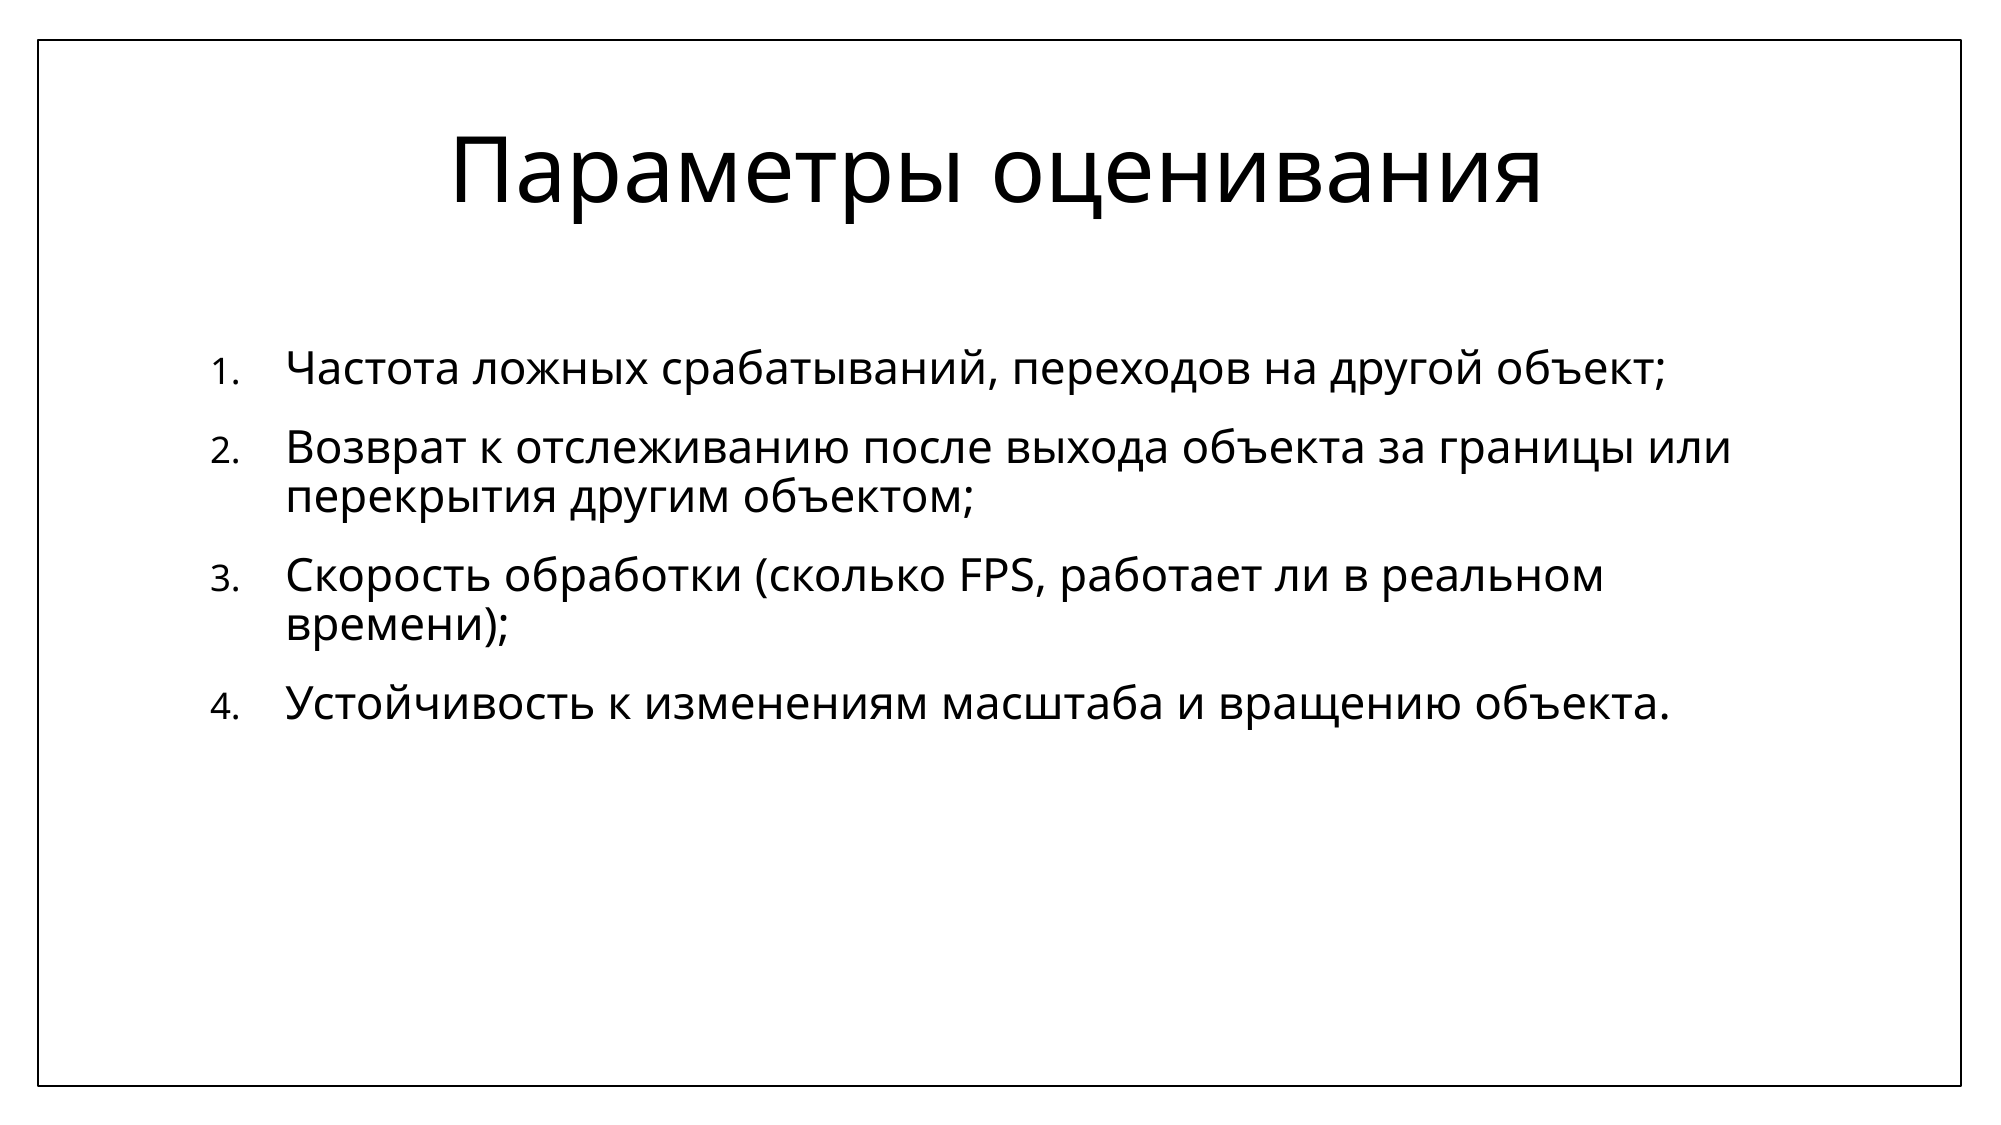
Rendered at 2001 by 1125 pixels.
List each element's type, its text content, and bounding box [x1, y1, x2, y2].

list Частота ложных срабатываний, переходов на другой объект; Возврат к отслеживанию после выхода объекта за границы или перекрытия другим объектом; Скорость обработки (сколько FPS, работает ли в реальном времени); Устойчивость к изменениям масштаба и вращению объекта. [187, 337, 1808, 1000]
title Параметры оценивания [187, 99, 1808, 246]
